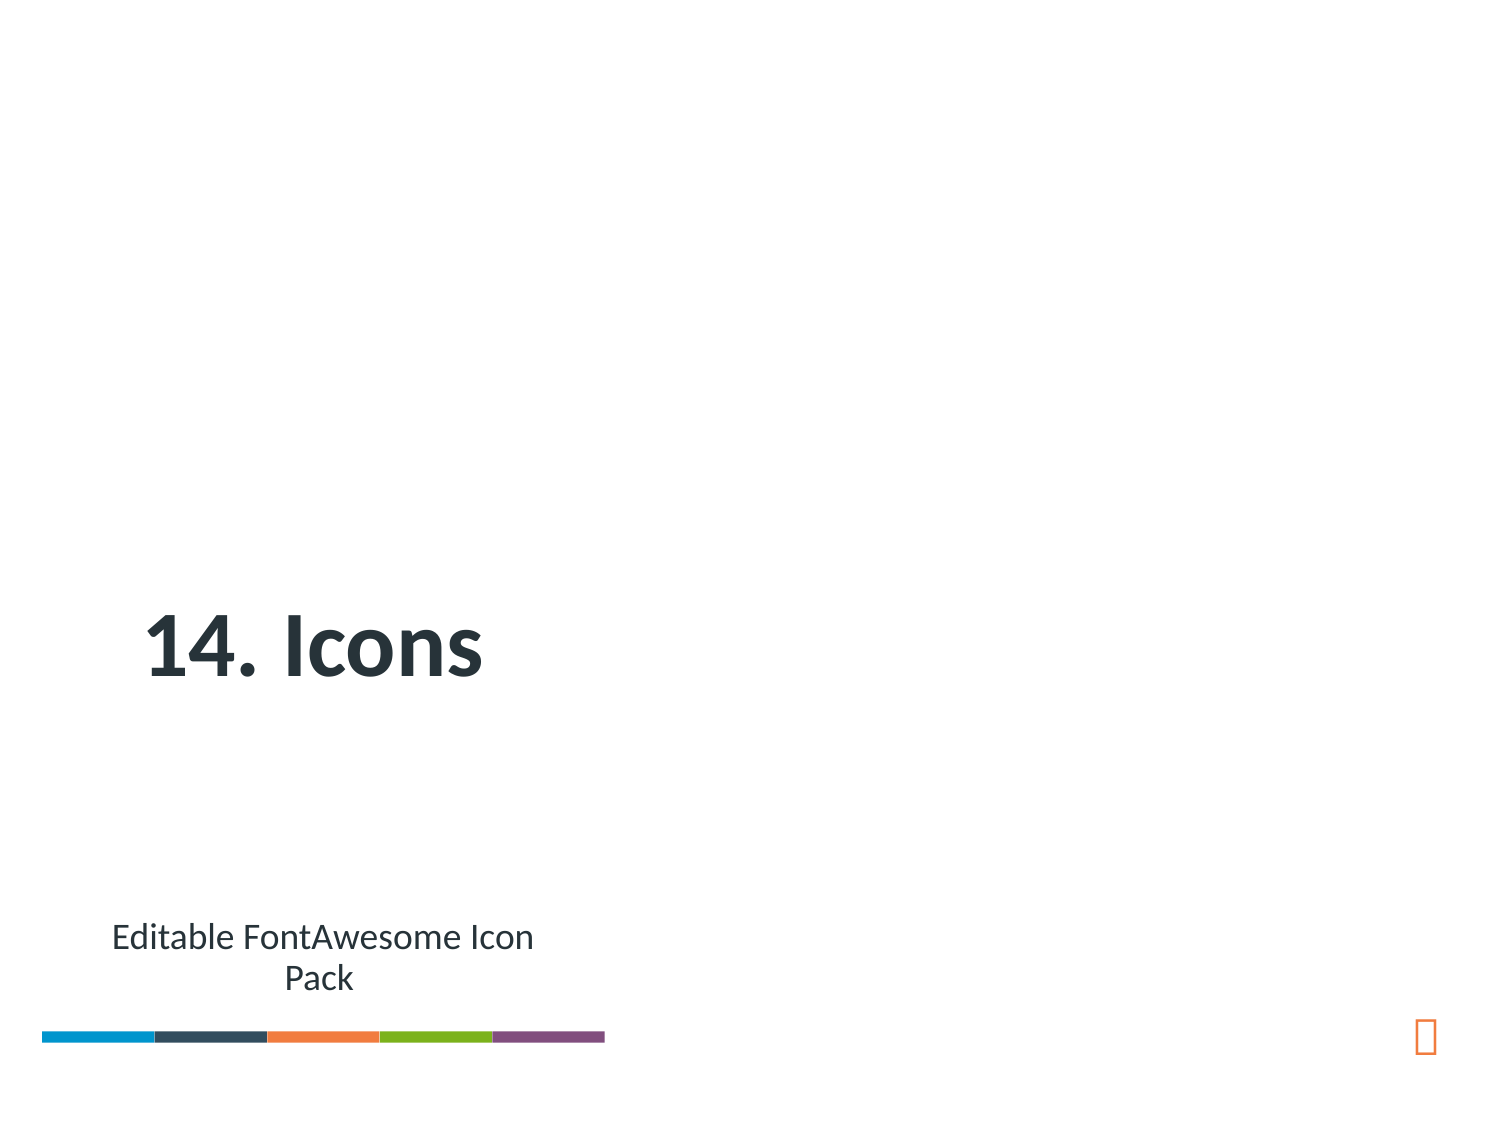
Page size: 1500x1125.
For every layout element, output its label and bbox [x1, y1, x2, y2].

text_box [42, 1031, 605, 1043]
picture [0, 0, 1500, 1125]
